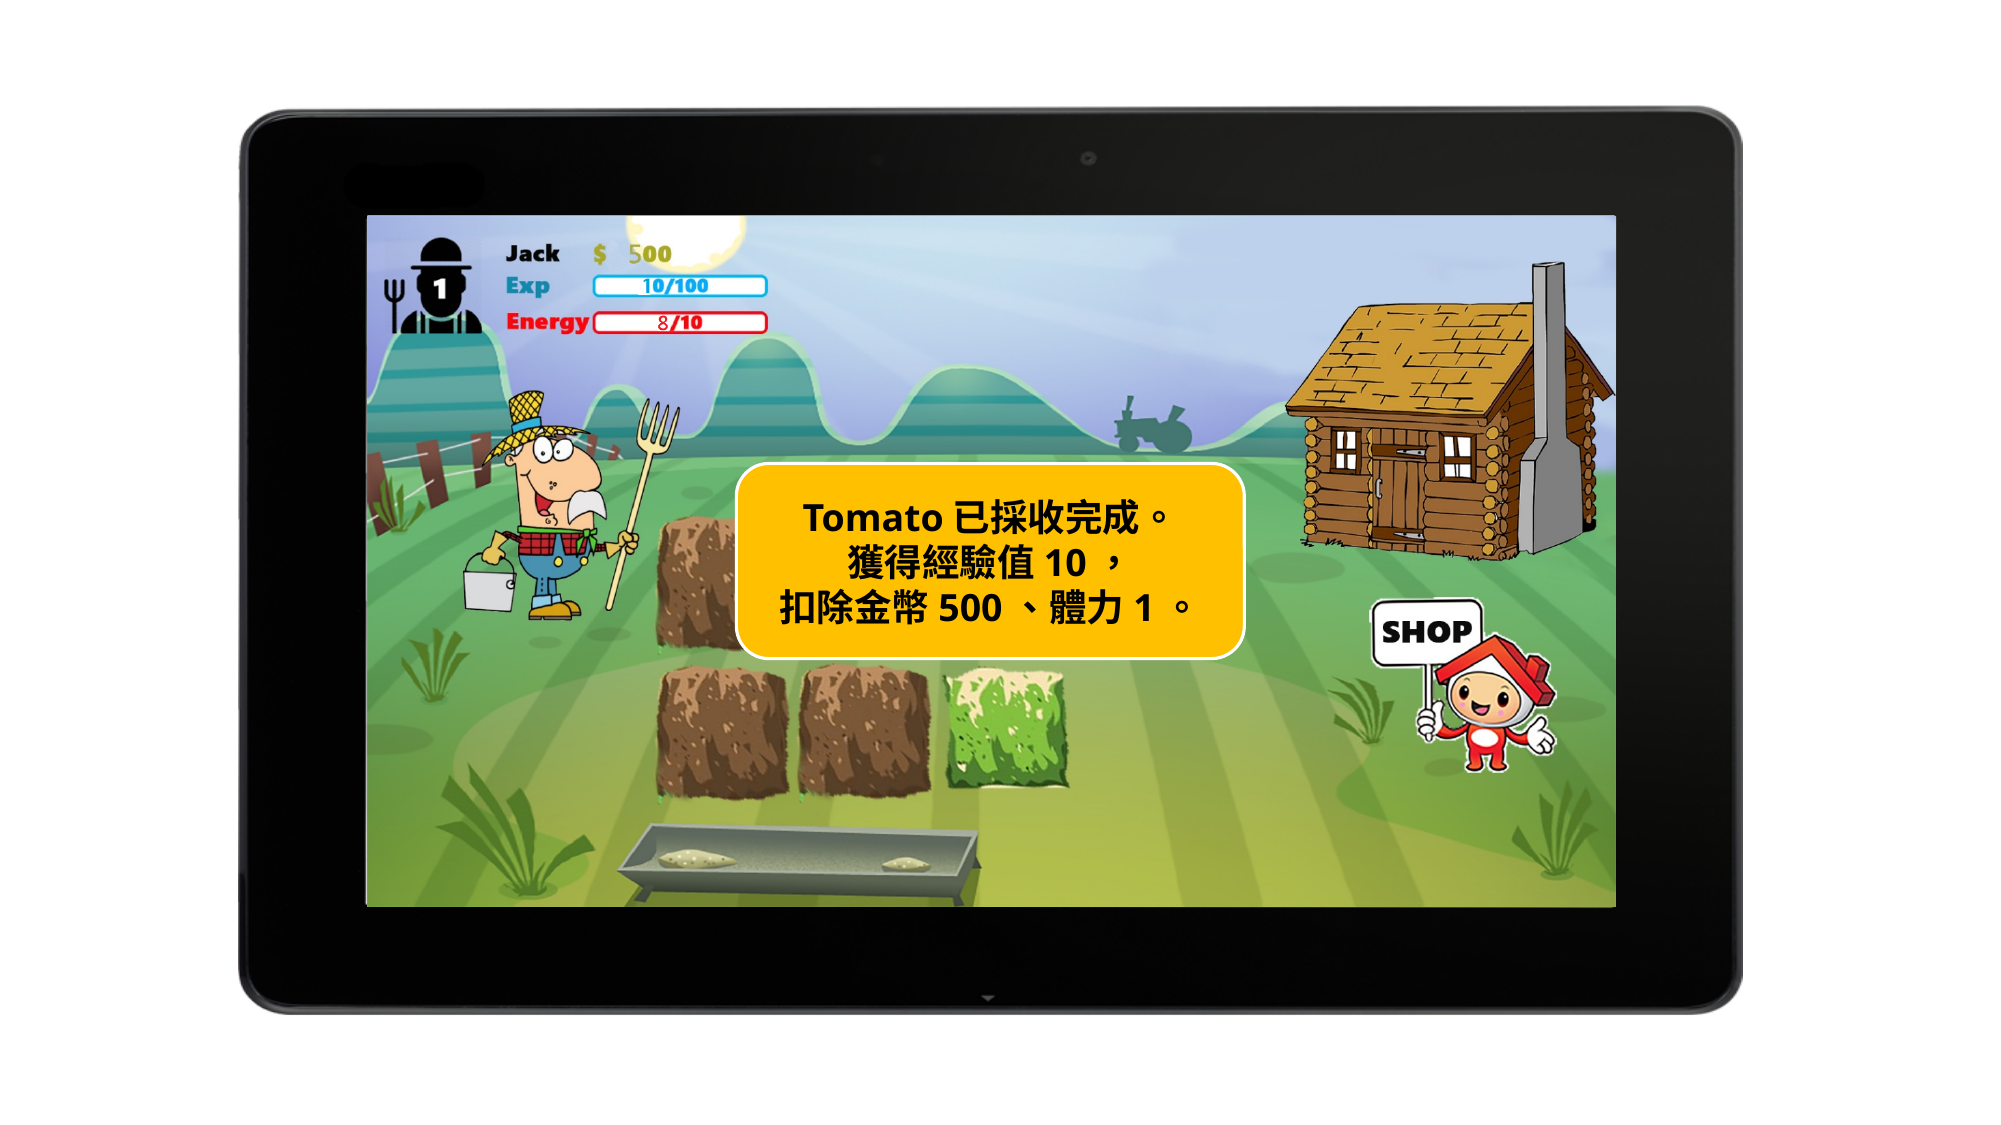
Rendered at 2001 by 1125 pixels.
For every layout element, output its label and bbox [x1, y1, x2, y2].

picture [238, 104, 1743, 1019]
